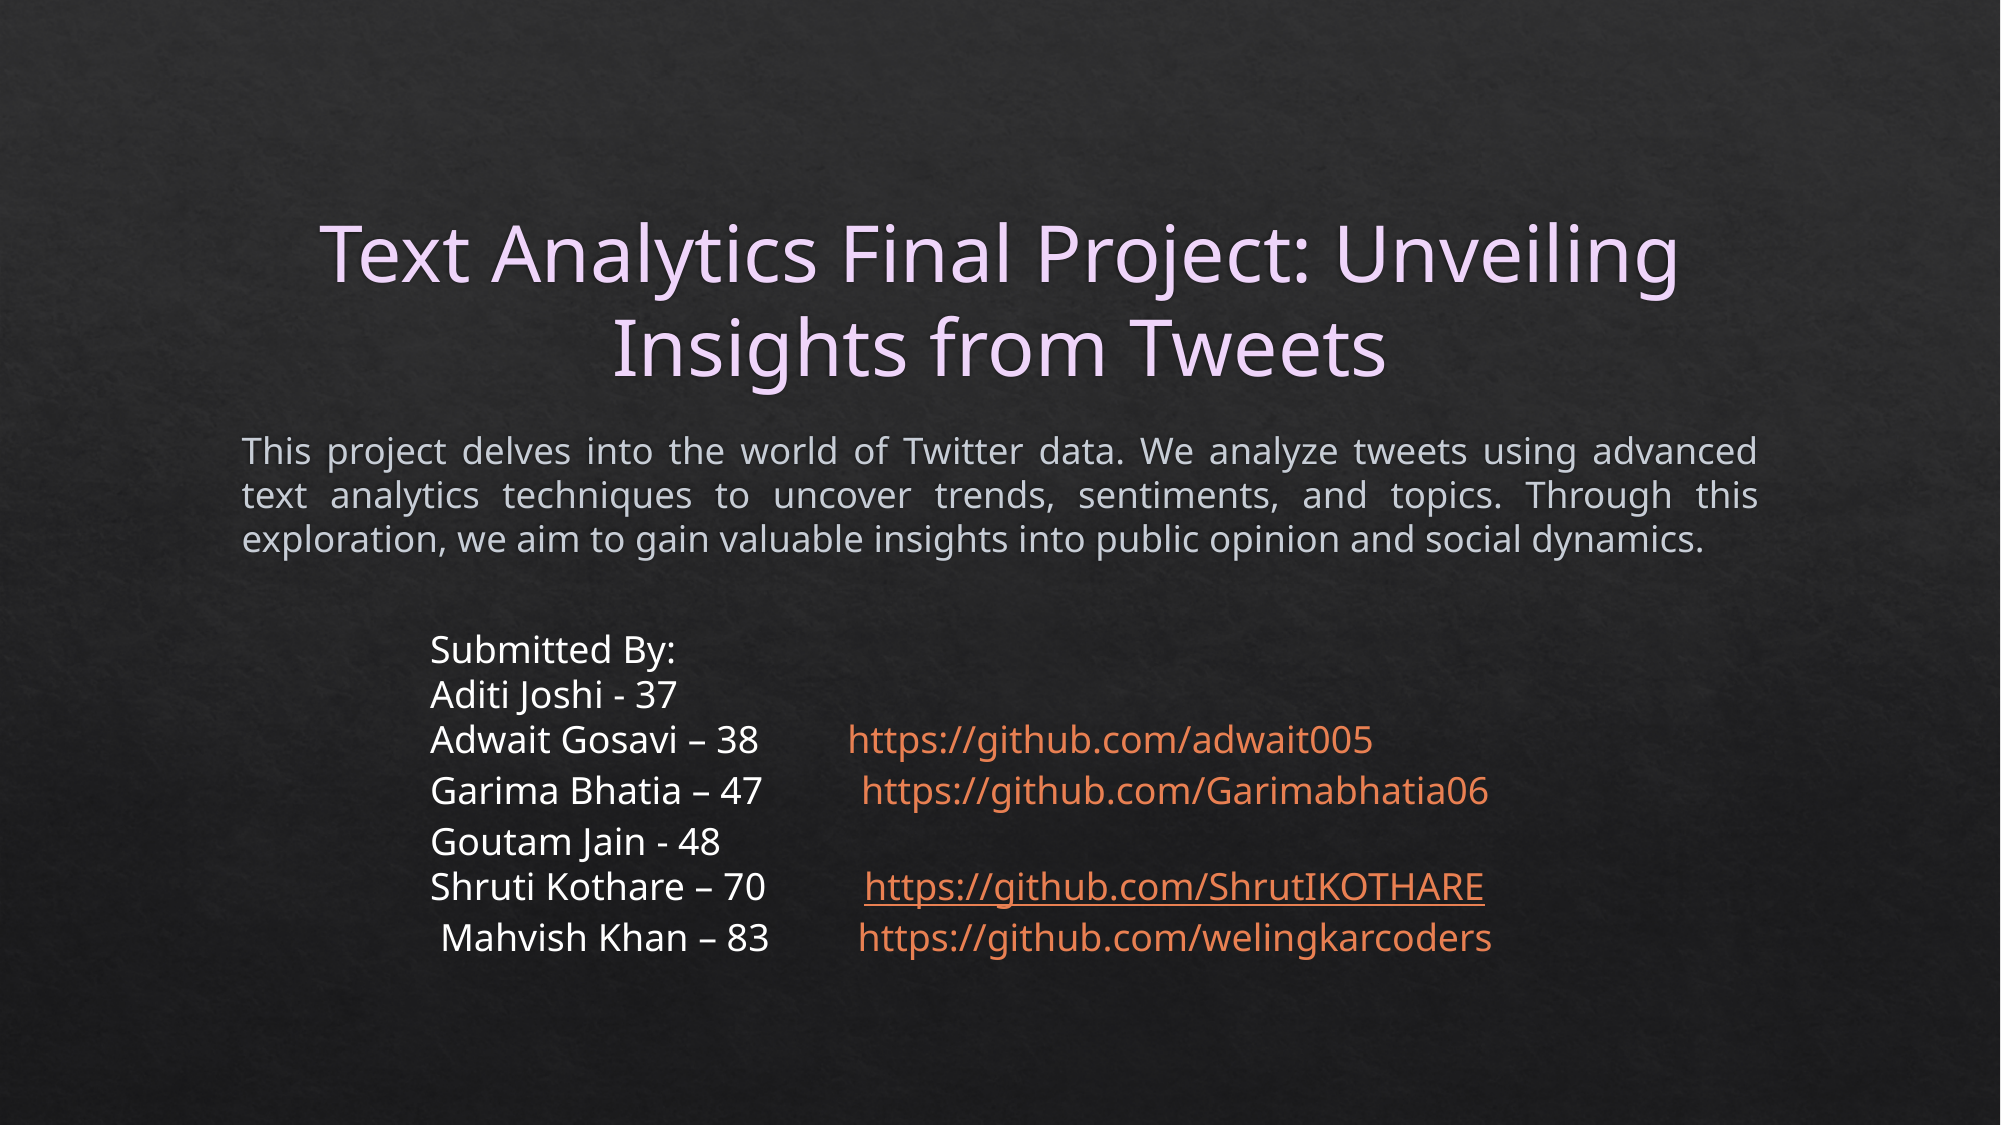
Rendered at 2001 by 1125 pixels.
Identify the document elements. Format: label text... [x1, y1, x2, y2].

subtitle This project delves into the world of Twitter data. We analyze tweets using advanced text analytics techniques to uncover trends, sentiments, and topics. Through this exploration, we aim to gain valuable insights into public opinion and social dynamics. [226, 420, 1776, 593]
text_box Submitted By: Aditi Joshi - 37 Adwait Gosavi – 38 https://github.com/adwait005 Garima Bhatia – 47 https://github.com/Garimabhatia06 Goutam Jain - 48 Shruti Kothare – 70 https://github.com/ShrutIKOTHARE Mahvish Khan – 83 https://github.com/welingkarcoders [415, 618, 1776, 973]
title Text Analytics Final Project: Unveiling Insights from Tweets [226, 194, 1776, 418]
